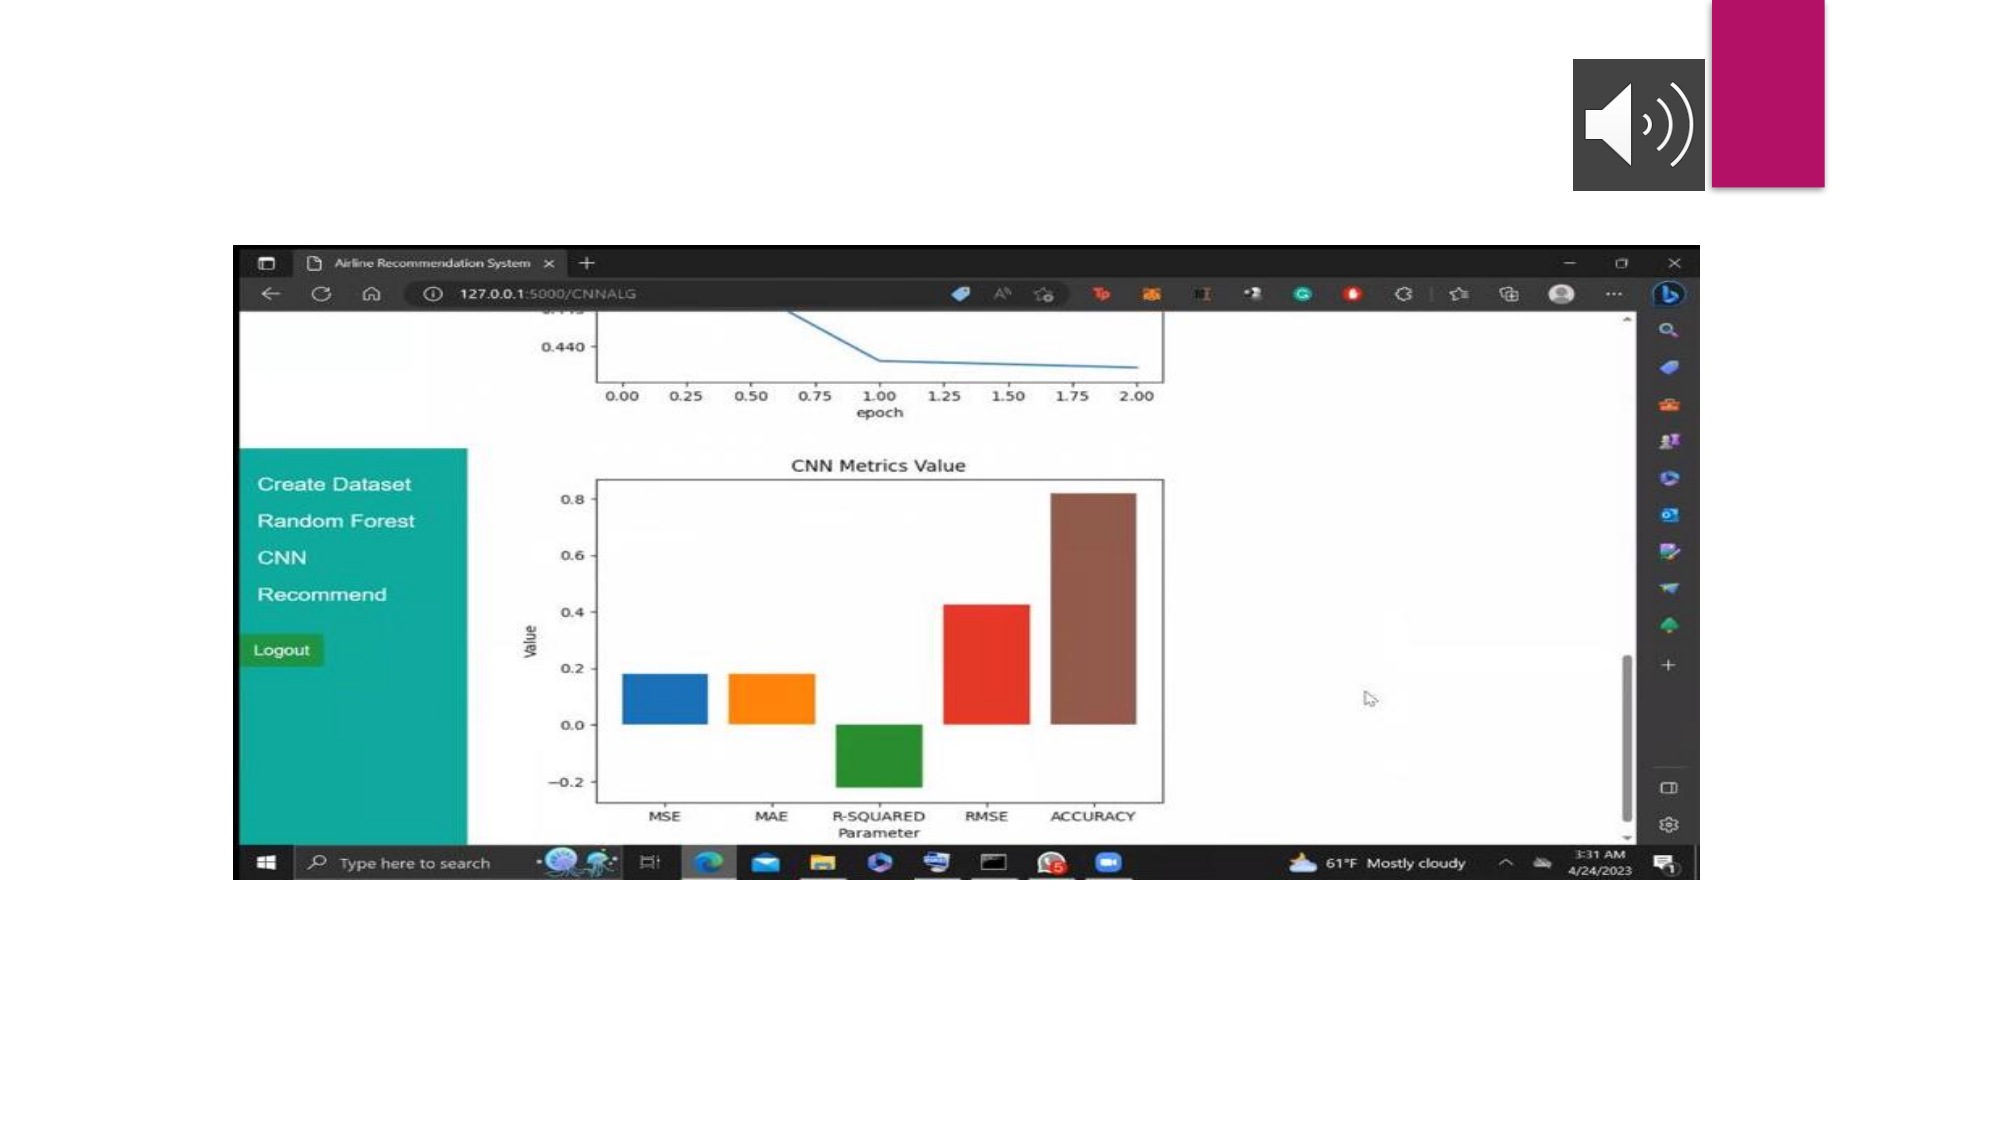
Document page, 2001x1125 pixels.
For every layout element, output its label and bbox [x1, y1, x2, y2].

list [232, 244, 1700, 881]
picture [1572, 57, 1707, 192]
